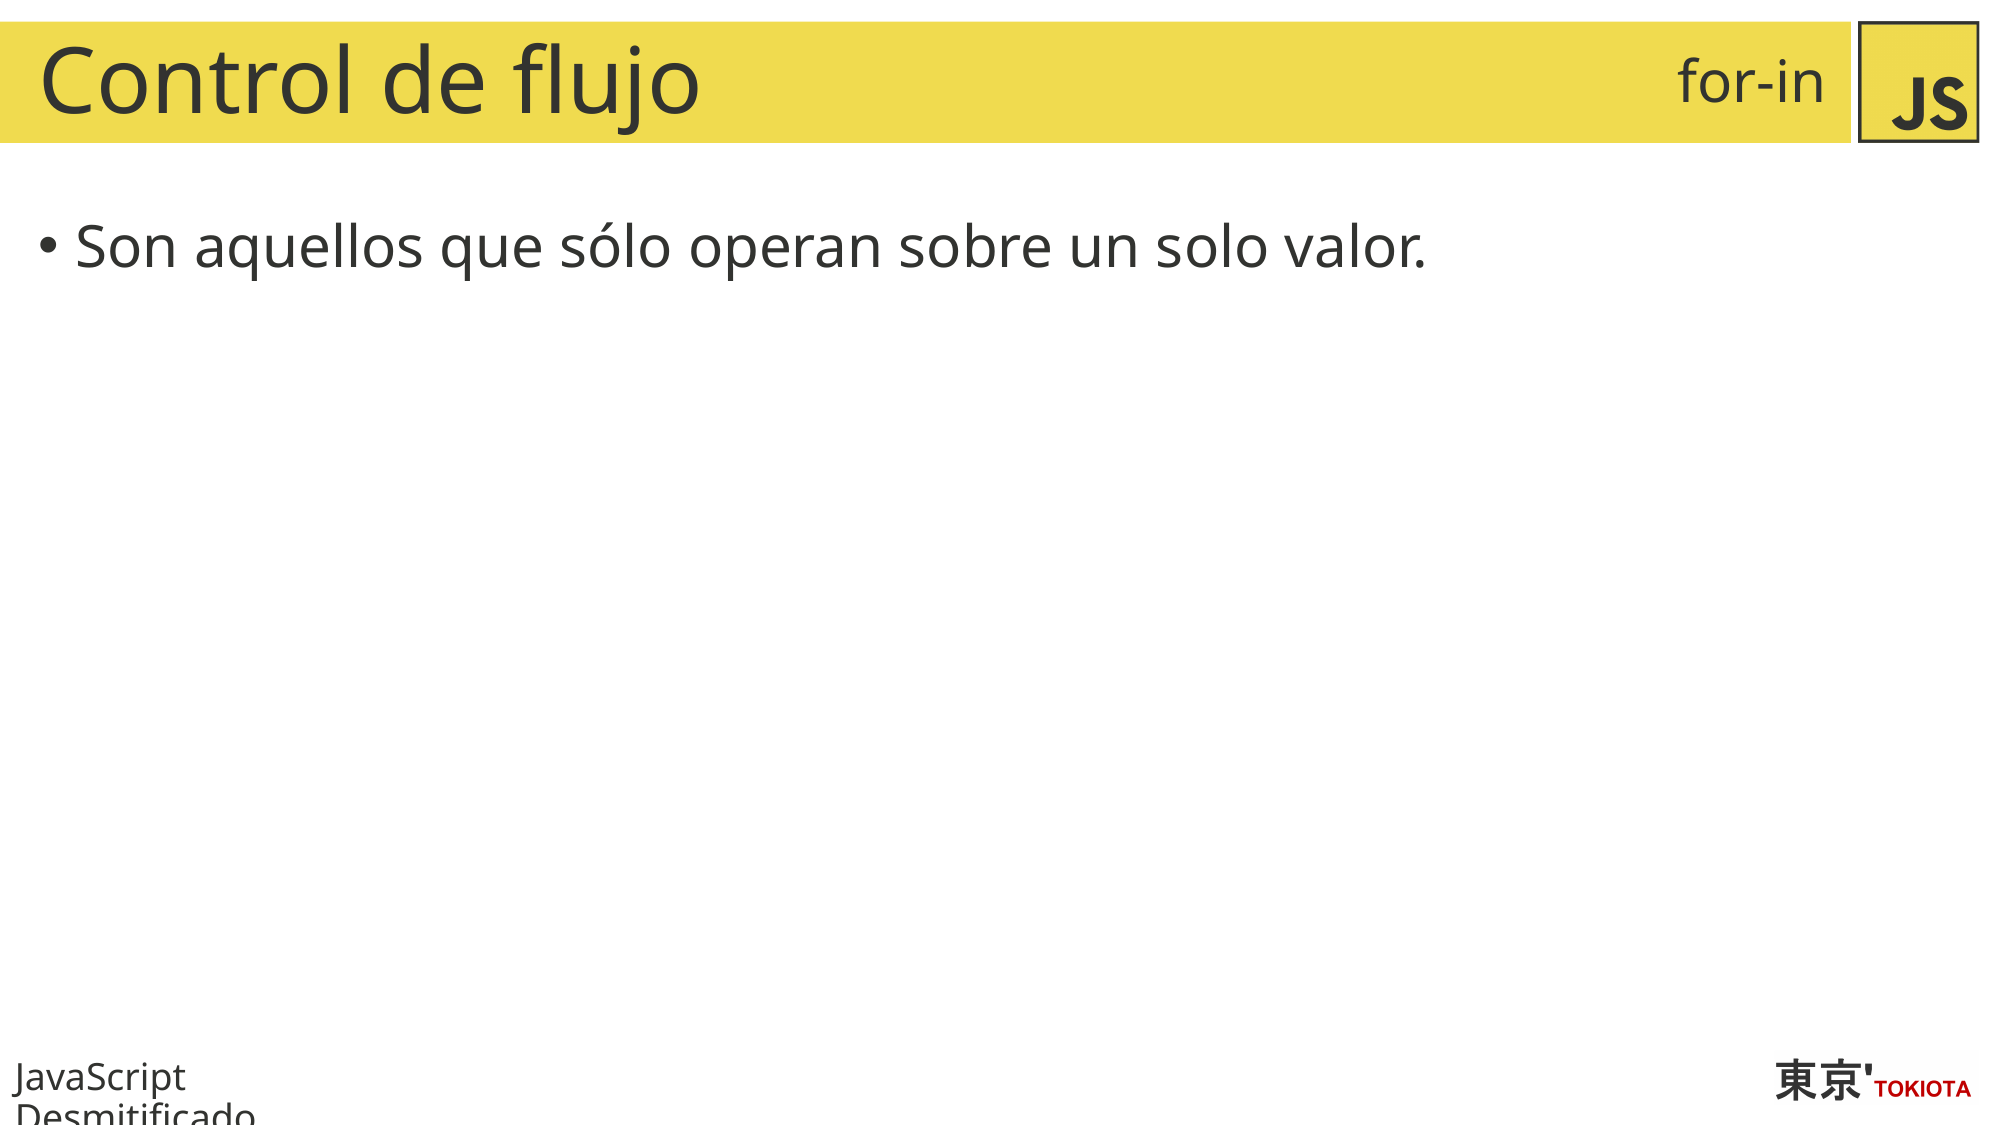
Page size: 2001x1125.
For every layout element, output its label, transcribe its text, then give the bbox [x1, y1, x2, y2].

list for-in [1368, 44, 1841, 139]
title Control de flujo [23, 27, 1353, 139]
picture [1774, 1050, 1979, 1105]
list Son aquellos que sólo operan sobre un solo valor. [23, 209, 1979, 1019]
picture [1858, 21, 1980, 143]
